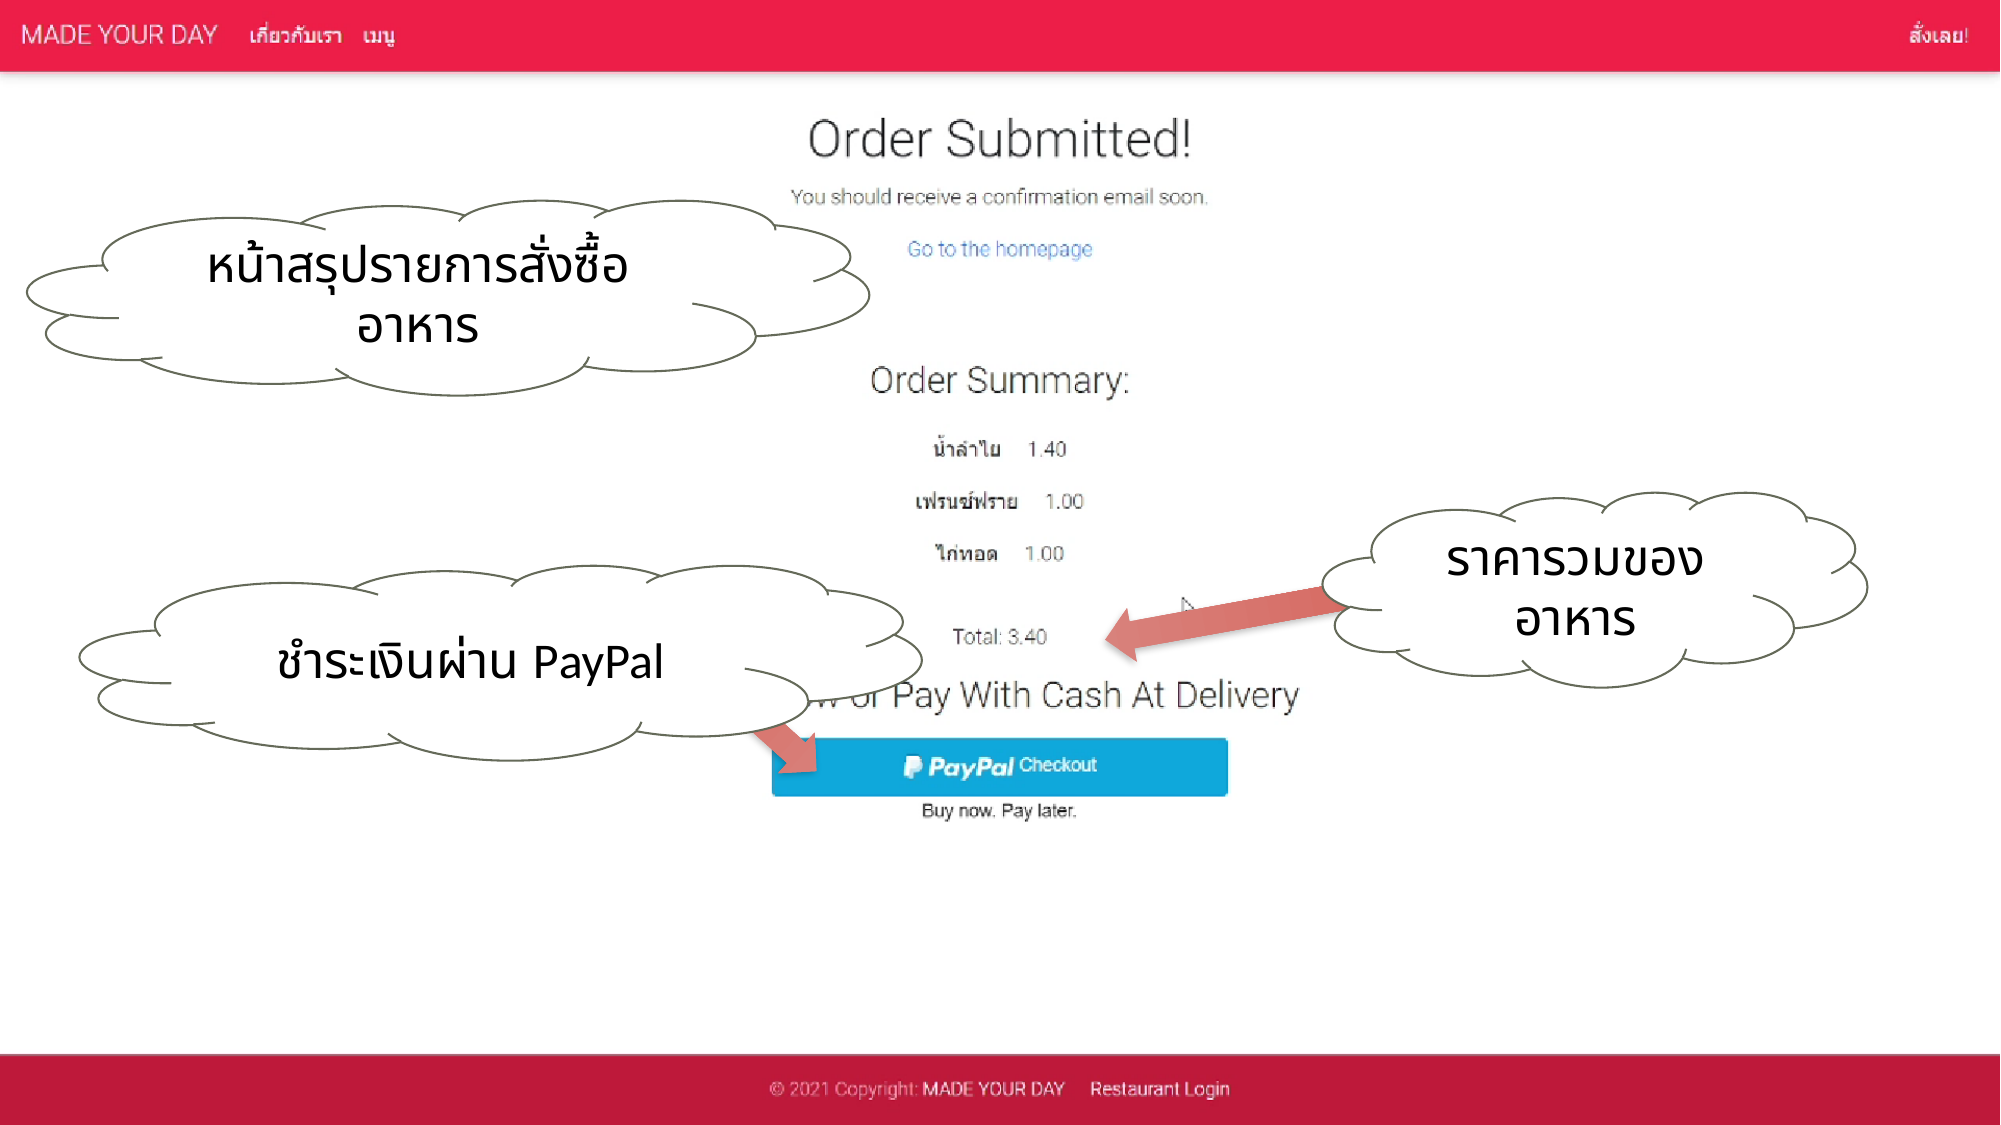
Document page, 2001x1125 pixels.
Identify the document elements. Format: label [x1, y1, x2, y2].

text_box [1102, 492, 1868, 687]
text_box [80, 565, 922, 760]
picture [0, 0, 2000, 1125]
